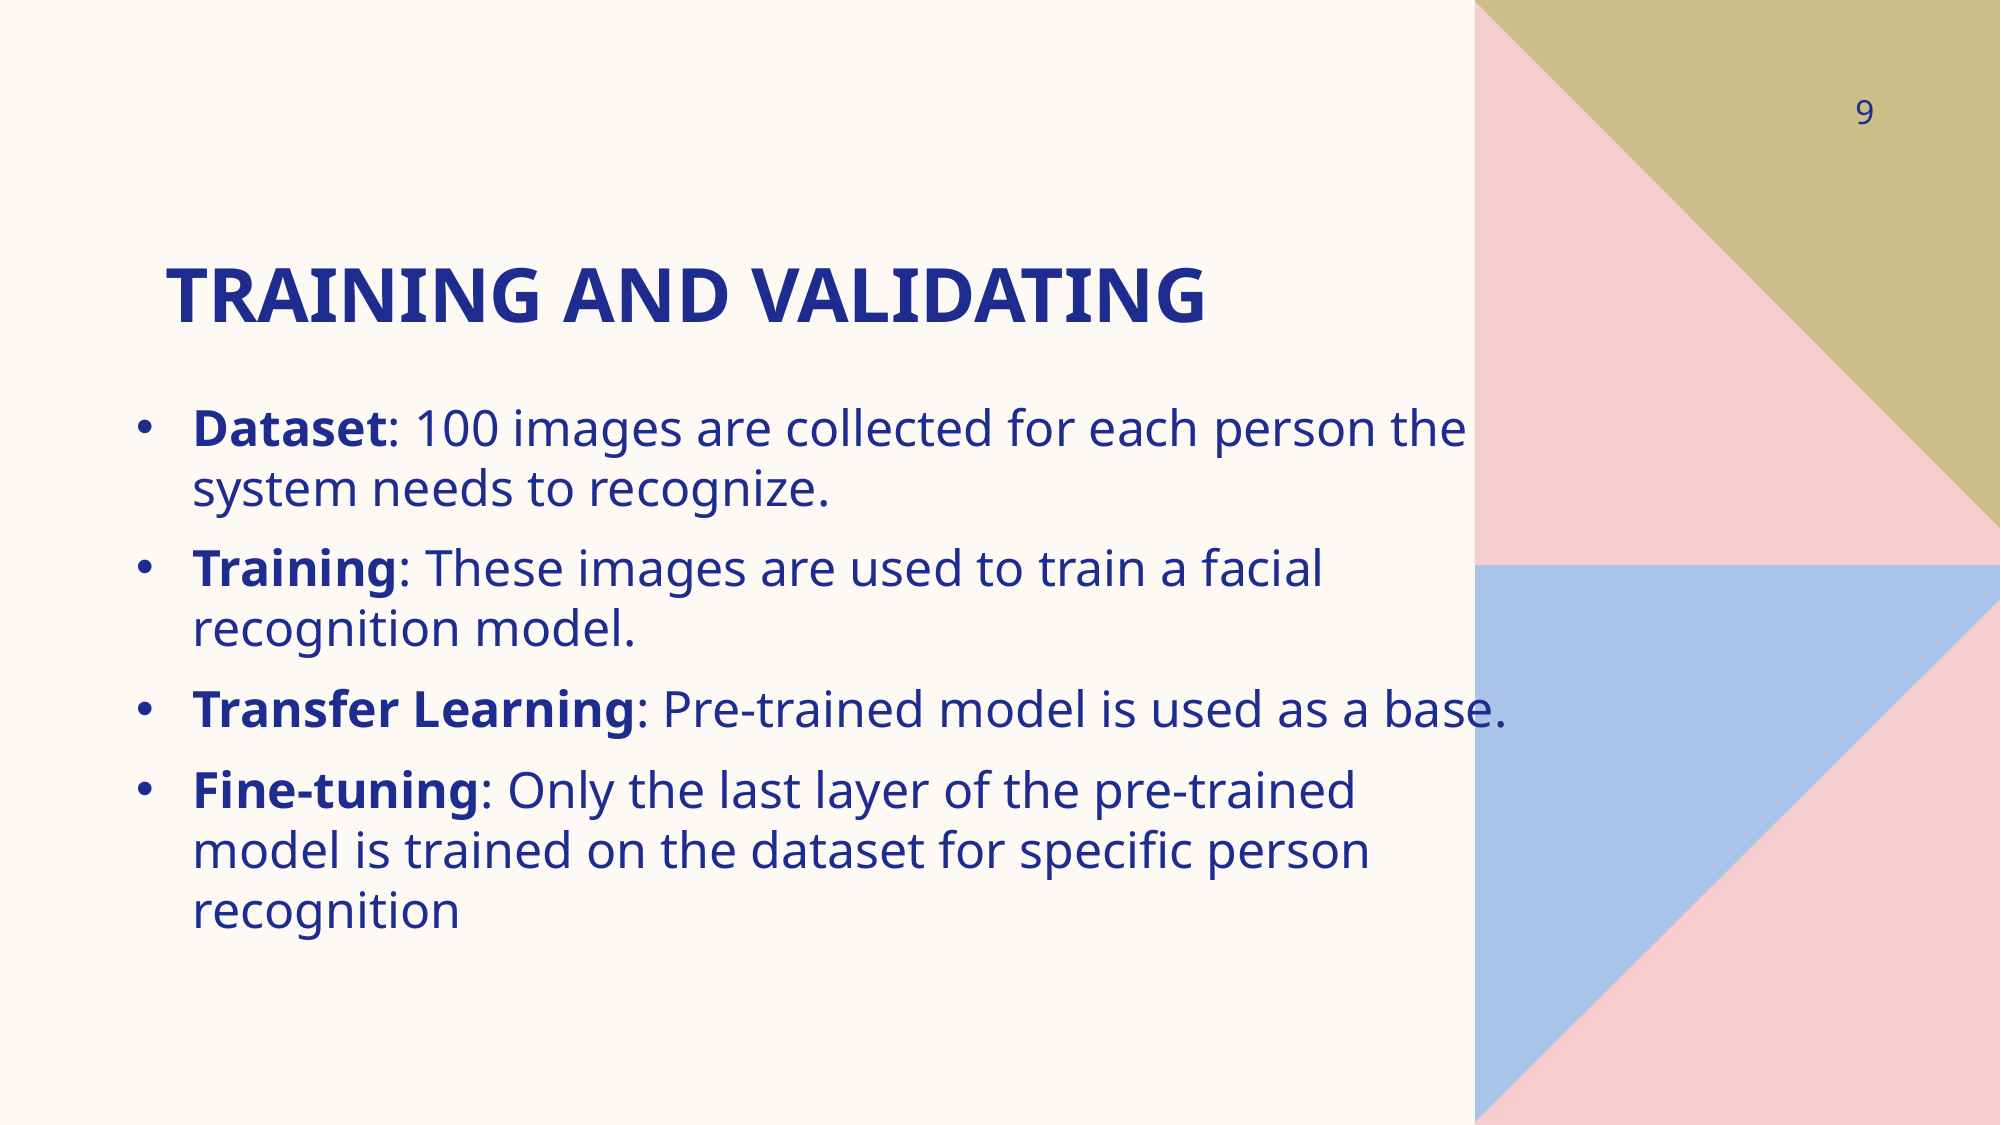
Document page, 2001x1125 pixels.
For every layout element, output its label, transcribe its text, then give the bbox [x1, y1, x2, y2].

list Dataset: 100 images are collected for each person the system needs to recognize. Training: These images are used to train a facial recognition model. Transfer Learning: Pre-trained model is used as a base. Fine-tuning: Only the last layer of the pre-trained model is trained on the dataset for specific person recognition [121, 395, 1525, 1007]
title Training and VAlidating [150, 136, 1429, 338]
slide_number 9 [1712, 75, 1875, 153]
